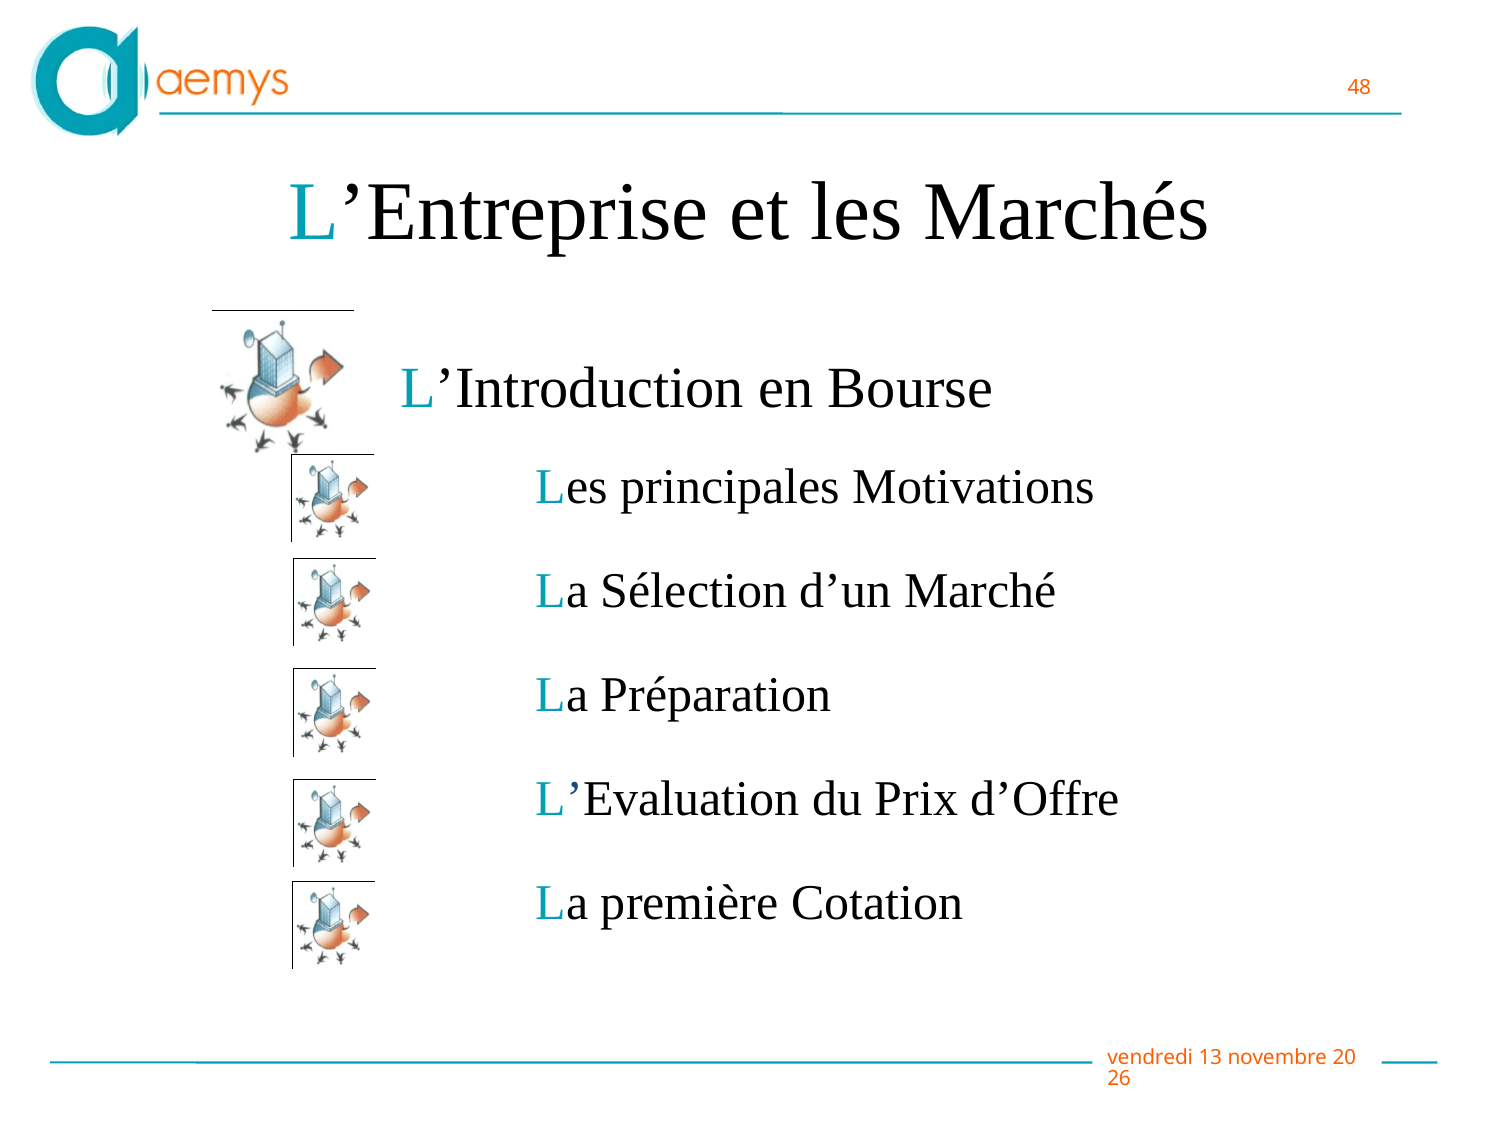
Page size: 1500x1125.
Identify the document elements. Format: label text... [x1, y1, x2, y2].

picture [292, 880, 376, 969]
picture [293, 668, 376, 757]
list L’Introduction en Bourse Les principales Motivations La Sélection d’un Marché La Préparation L’Evaluation du Prix d’Offre La première Cotation [237, 349, 1413, 976]
picture [293, 778, 376, 867]
picture [29, 24, 290, 138]
picture [293, 557, 376, 646]
picture [212, 310, 374, 542]
text_box L’Entreprise et les Marchés [112, 112, 1388, 300]
